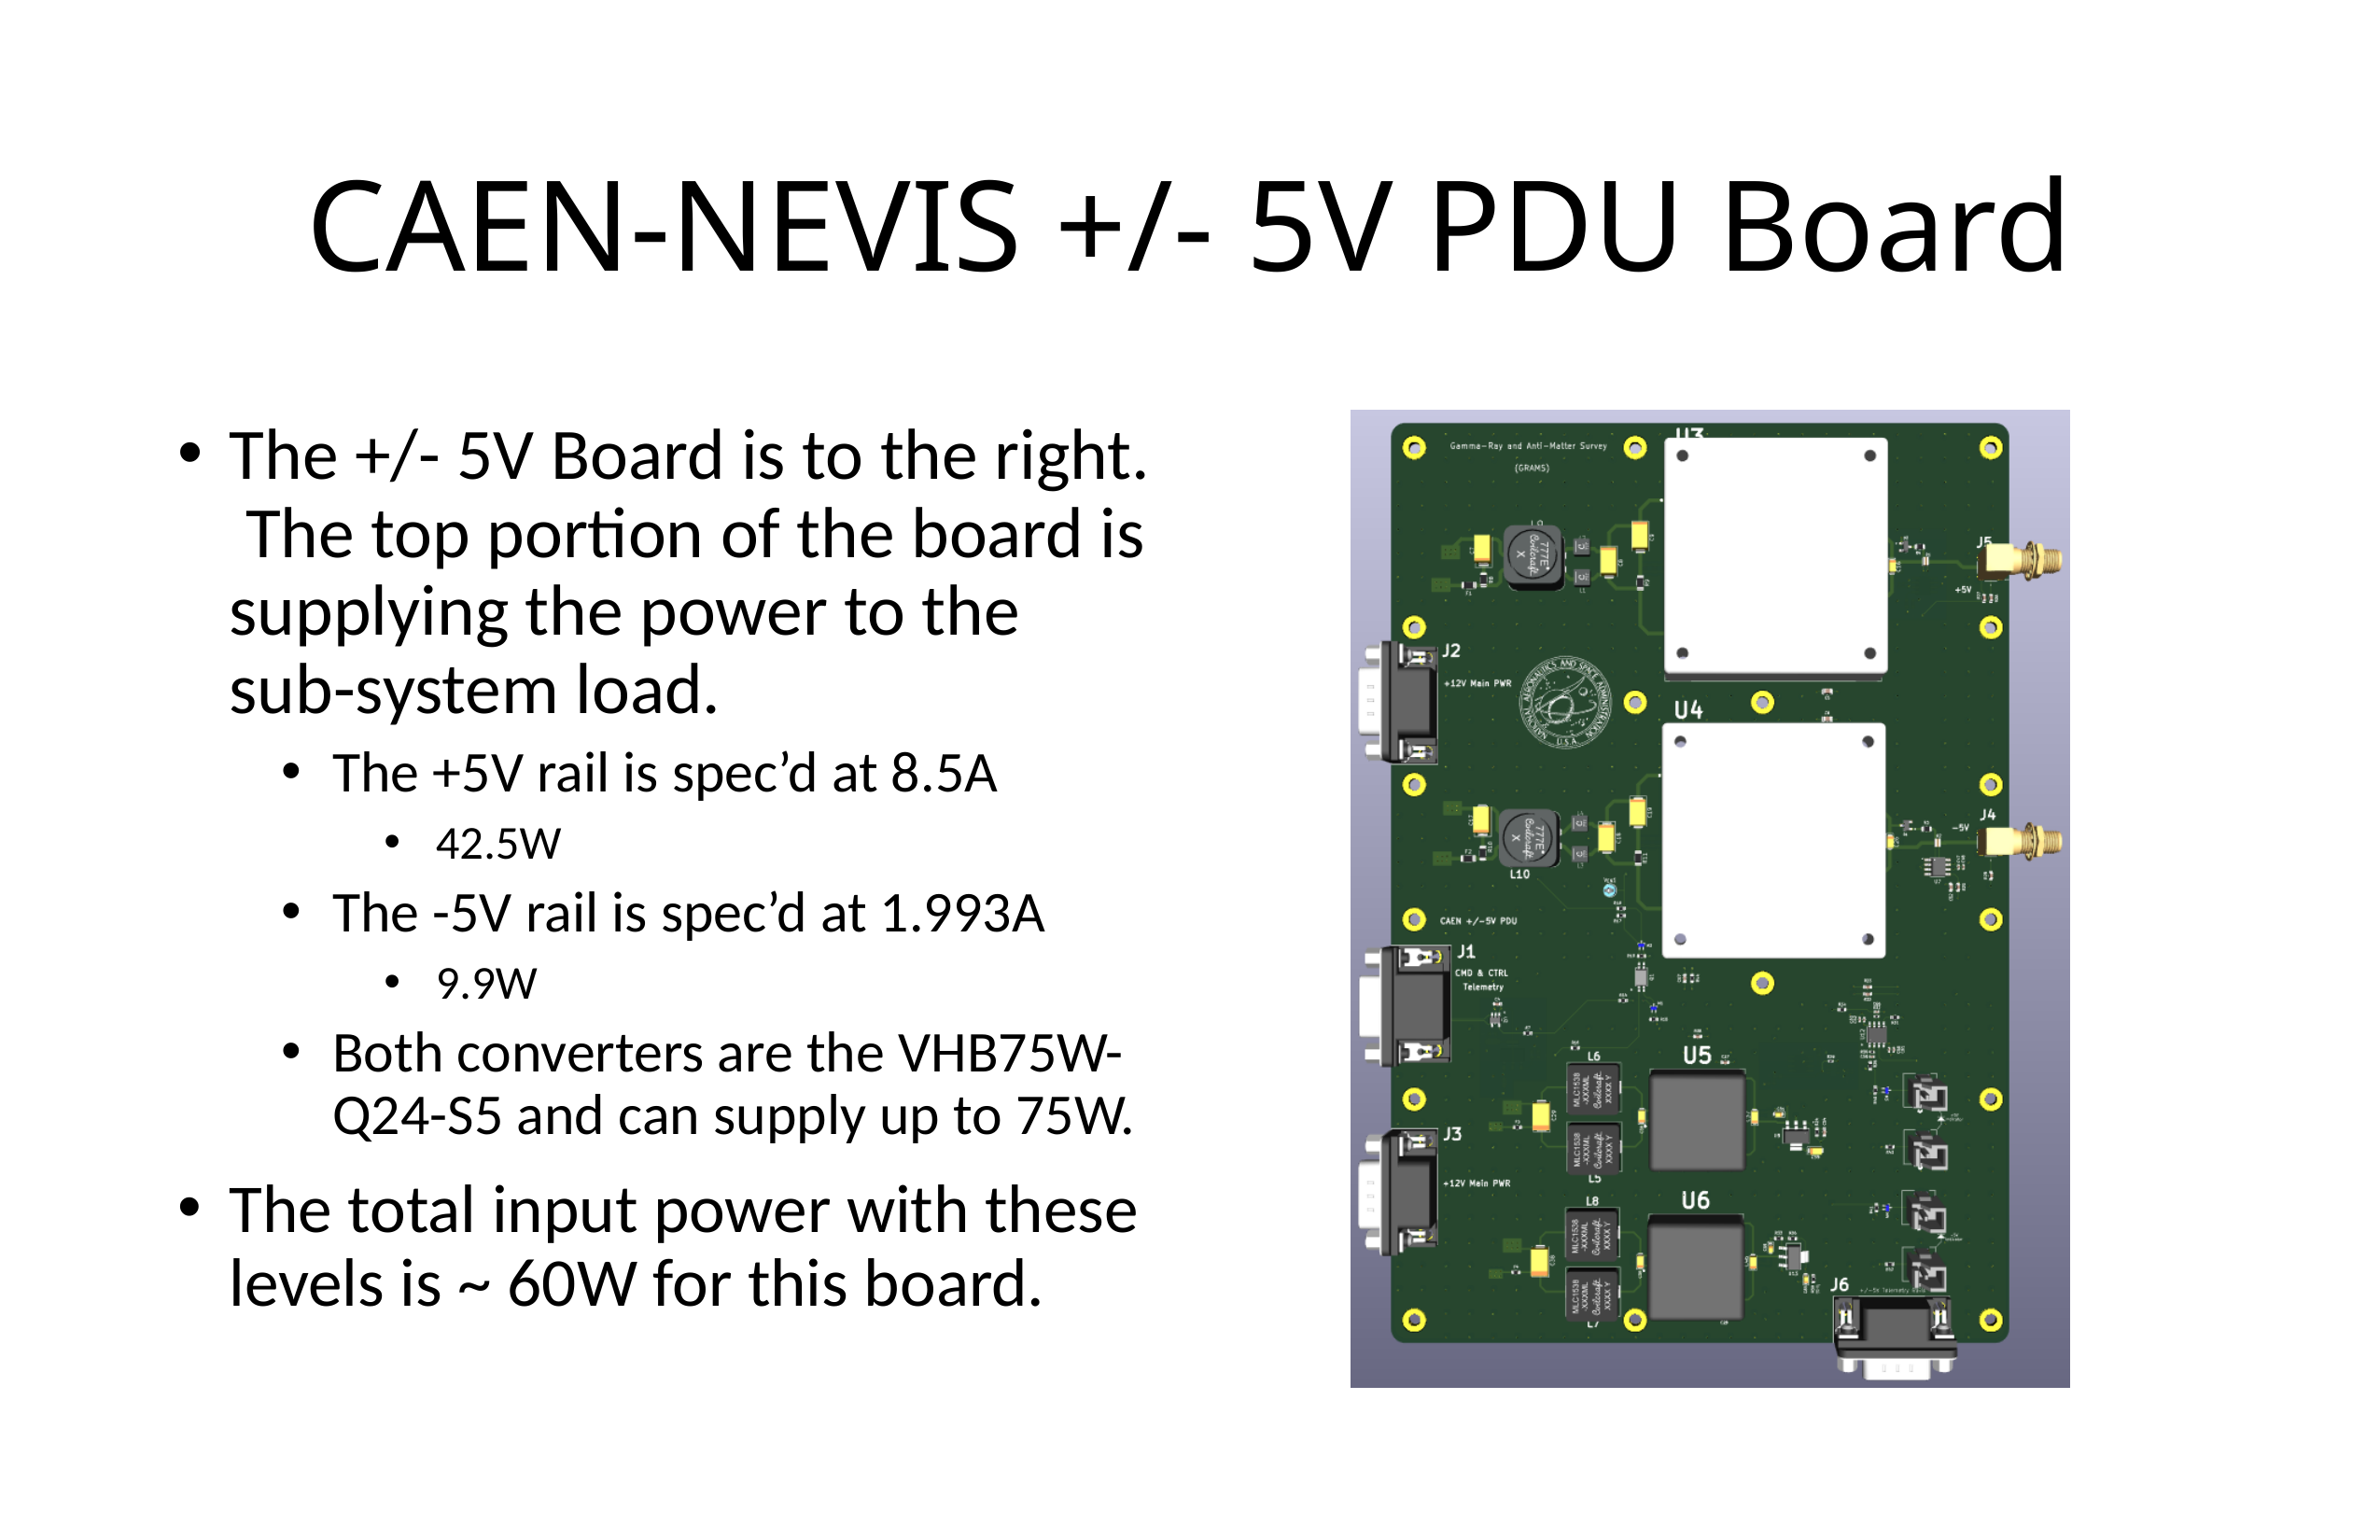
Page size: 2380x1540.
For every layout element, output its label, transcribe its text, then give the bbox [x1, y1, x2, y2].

list The +/- 5V Board is to the right. The top portion of the board is supplying the power to the sub-system load. The +5V rail is spec’d at 8.5A 42.5W The -5V rail is spec’d at 1.993A 9.9W Both converters are the VHB75W-Q24-S5 and can supply up to 75W. The total input power with these levels is ~ 60W for this board. [163, 410, 1176, 1388]
title CAEN-NEVIS +/- 5V PDU Board [163, 81, 2217, 380]
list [1351, 410, 2070, 1388]
